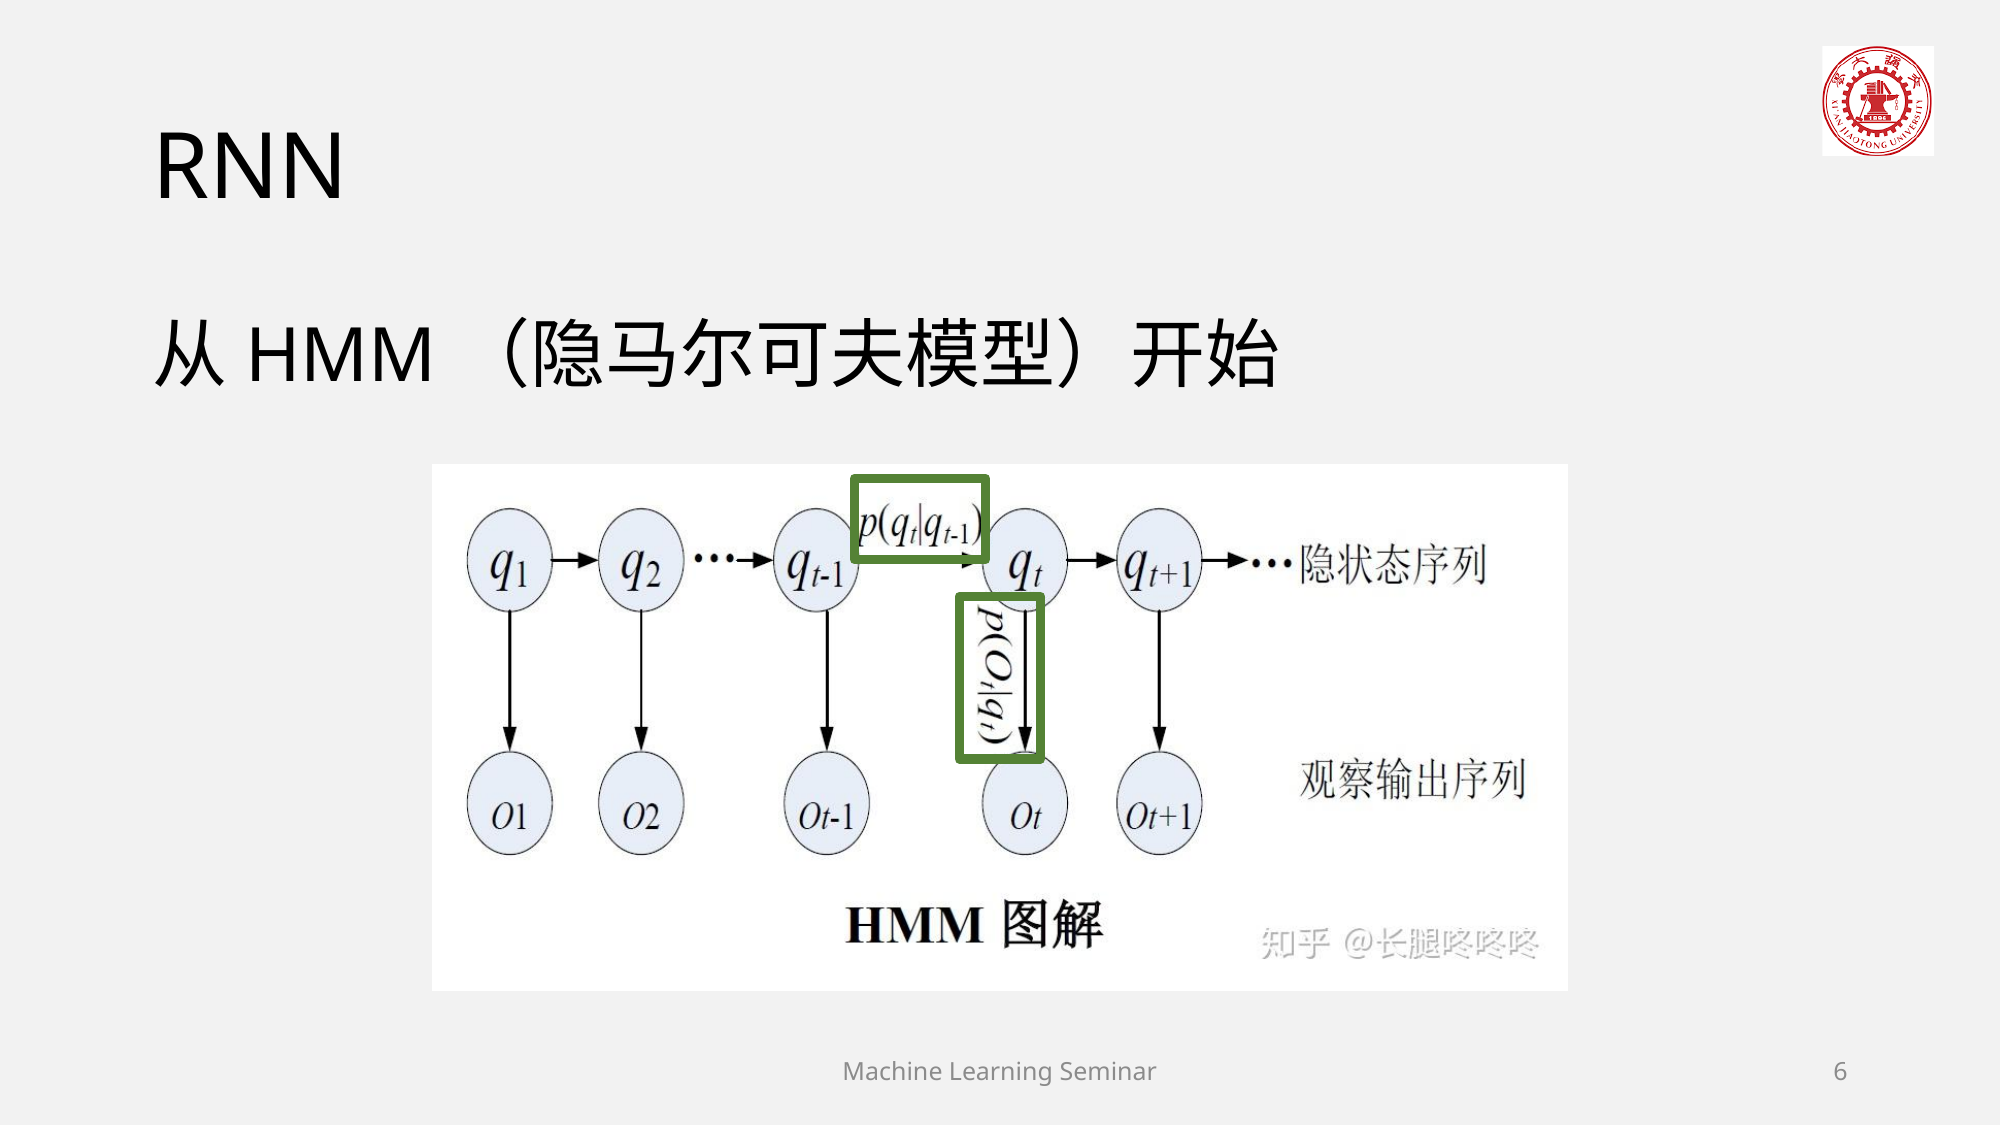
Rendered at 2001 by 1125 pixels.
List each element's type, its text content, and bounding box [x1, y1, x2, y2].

title RNN [137, 59, 1863, 278]
footer Machine Learning Seminar [662, 1042, 1338, 1103]
picture [1822, 46, 1935, 156]
slide_number 6 [1412, 1042, 1863, 1103]
picture [432, 464, 1568, 991]
list 从HMM（隐马尔可夫模型）开始 [137, 299, 1863, 412]
